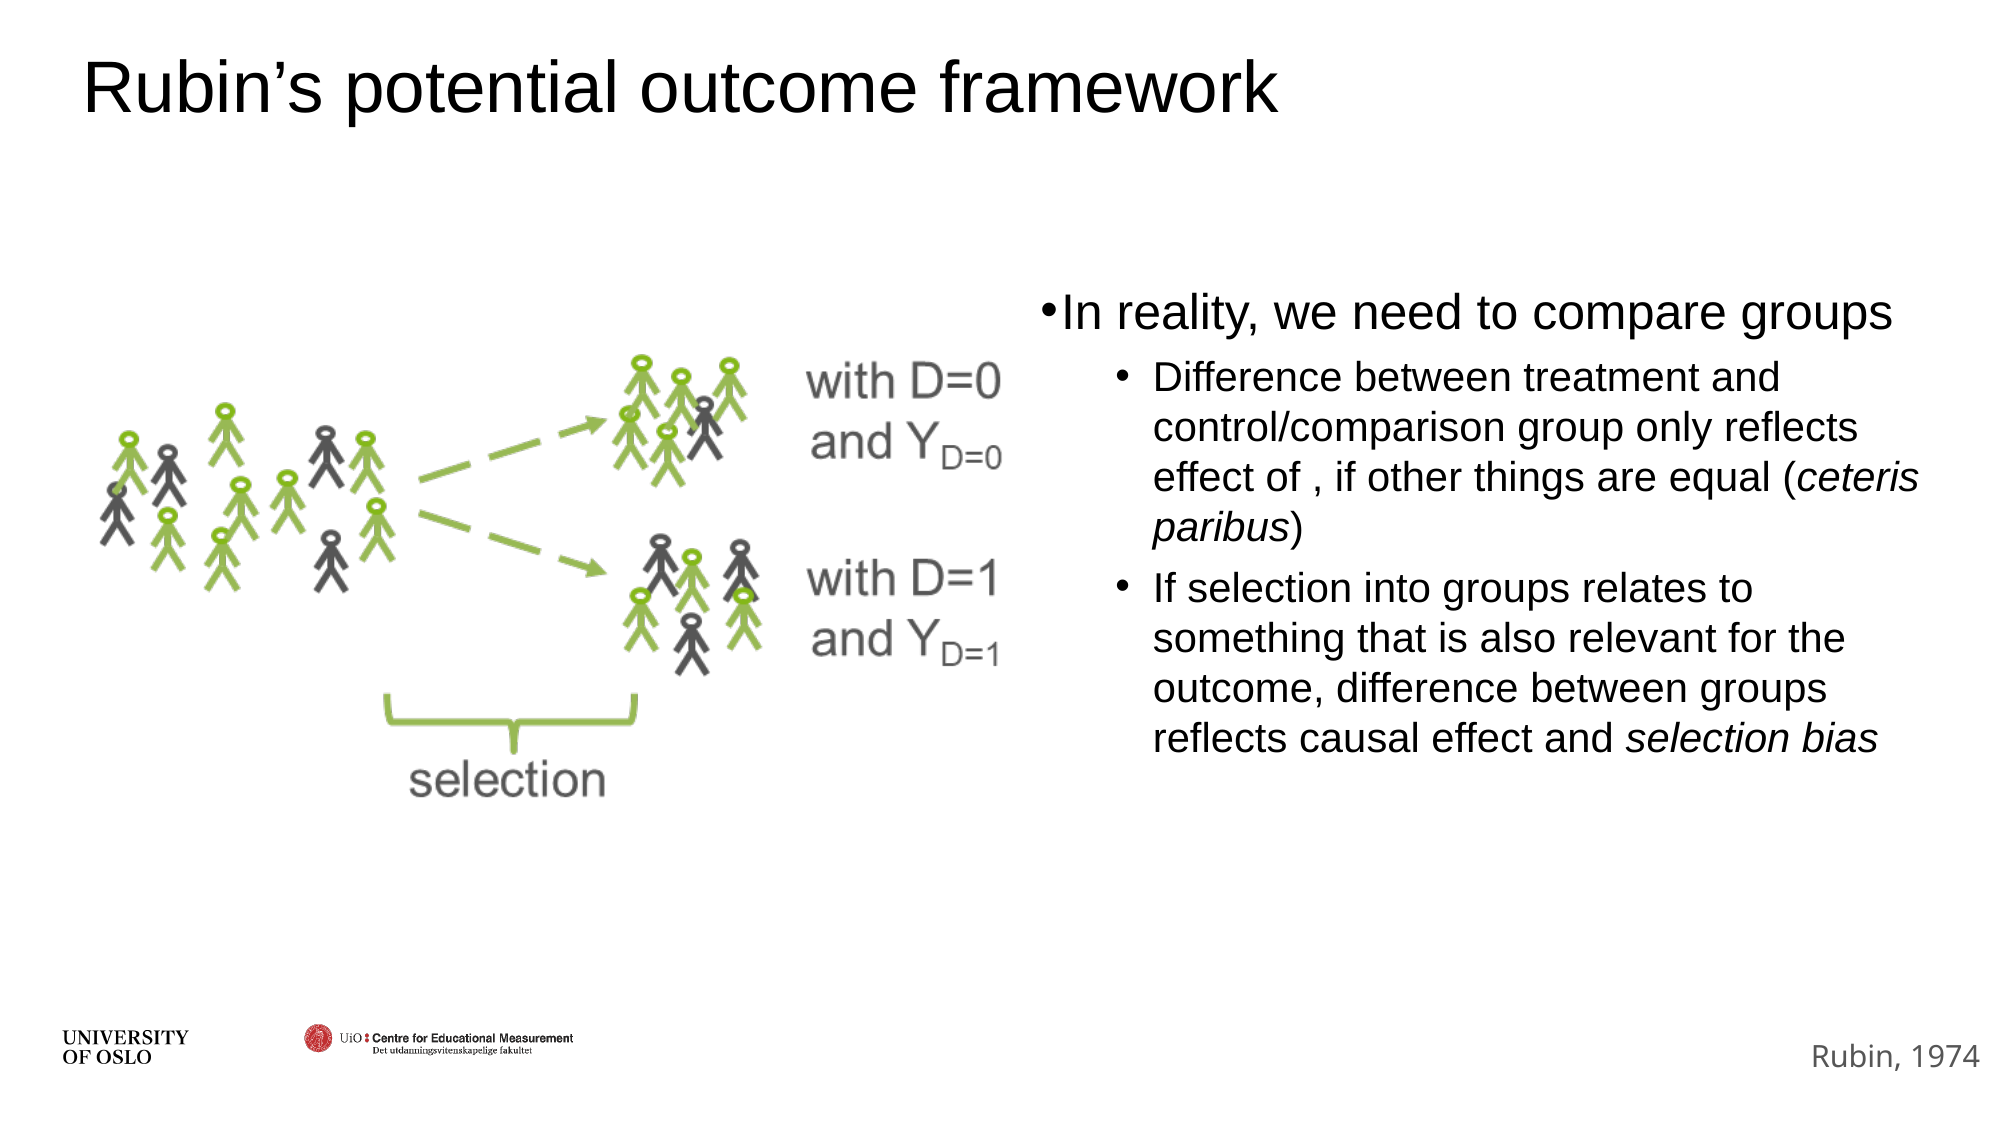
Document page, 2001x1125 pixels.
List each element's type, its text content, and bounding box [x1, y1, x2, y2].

text_box Rubin, 1974 [1343, 1018, 2000, 1092]
picture [62, 1030, 189, 1064]
title Rubin’s potential outcome framework [62, 26, 1938, 151]
picture [301, 1021, 597, 1067]
picture [99, 333, 1035, 840]
